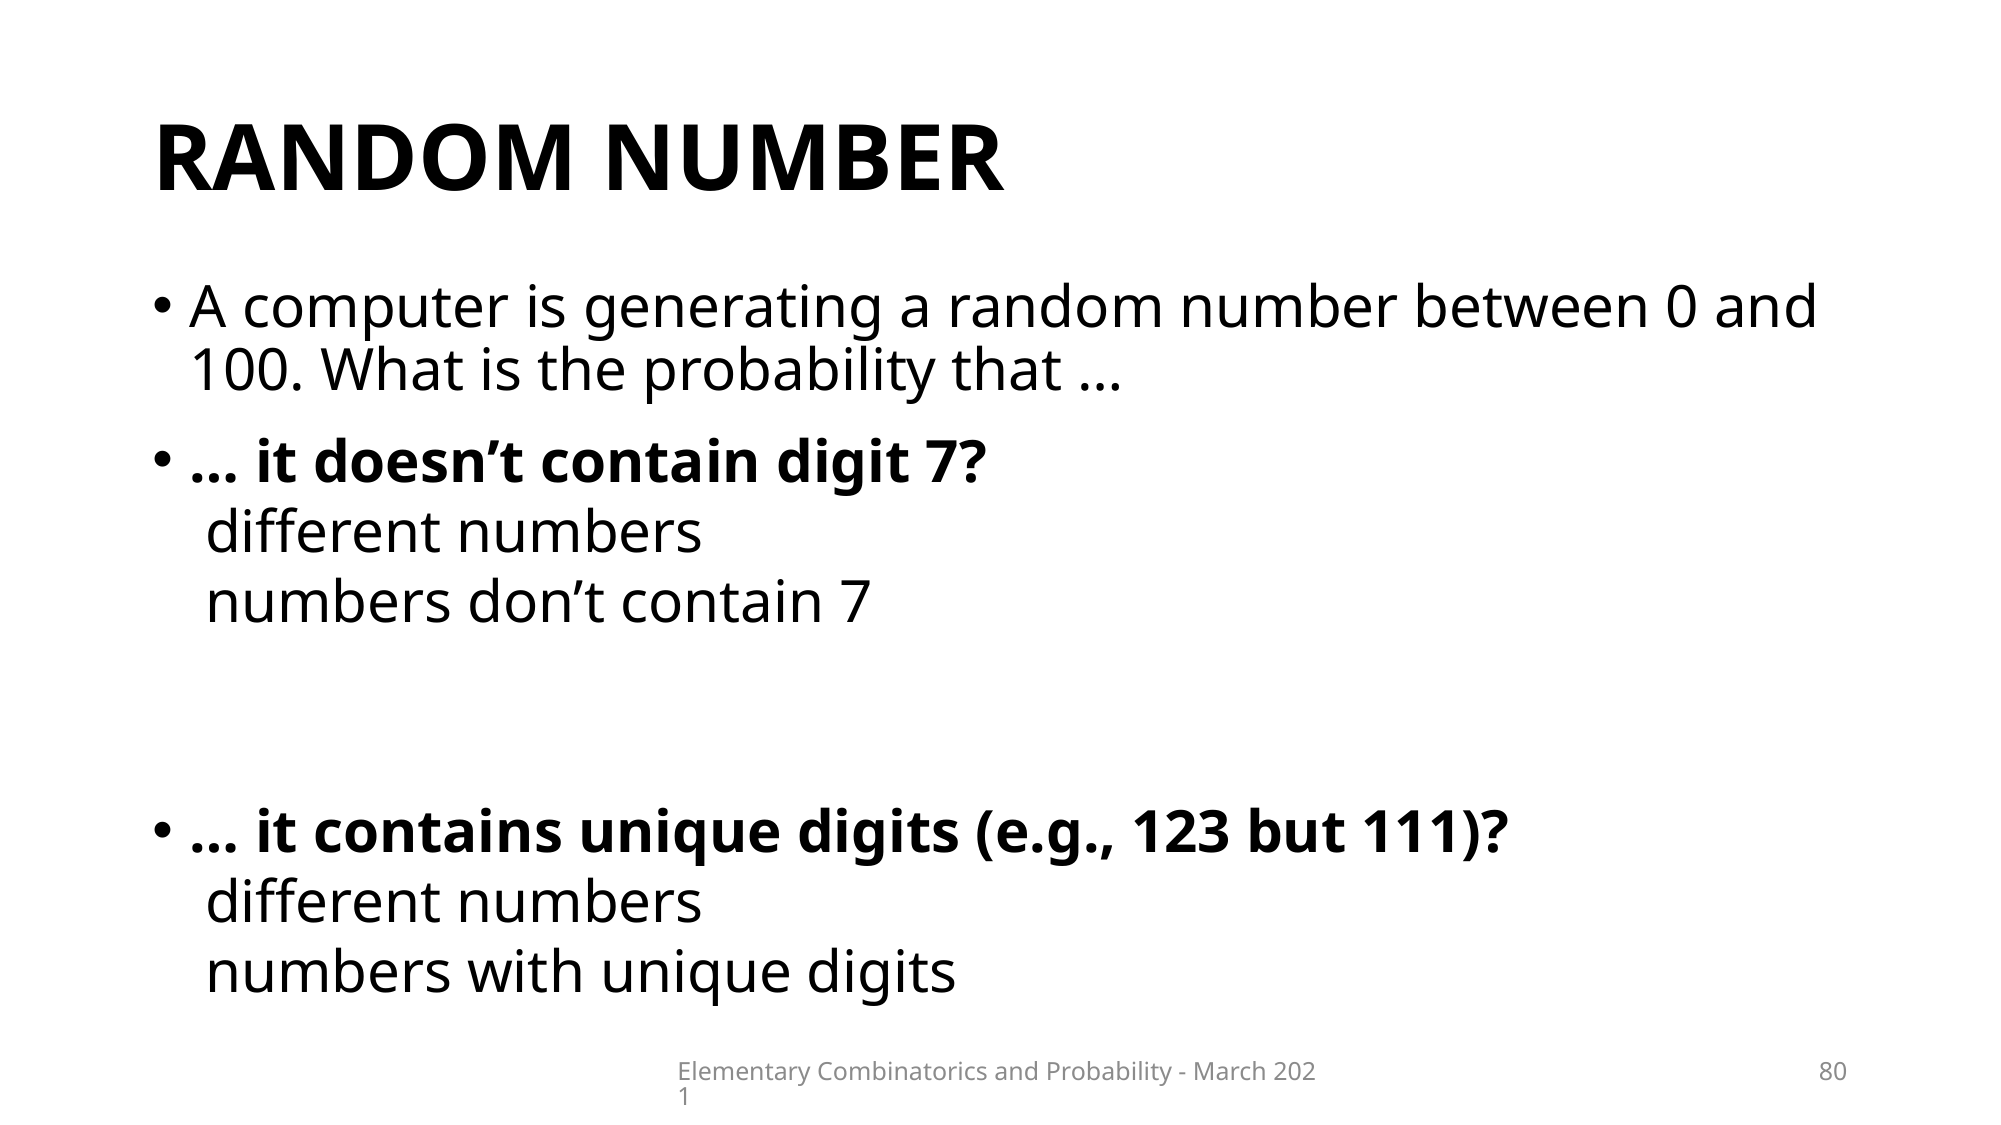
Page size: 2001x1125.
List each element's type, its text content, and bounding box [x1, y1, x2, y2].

title Random number [137, 52, 1863, 270]
slide_number 80 [1412, 1042, 1863, 1103]
footer Elementary Combinatorics and Probability - March 2021 [662, 1042, 1338, 1103]
